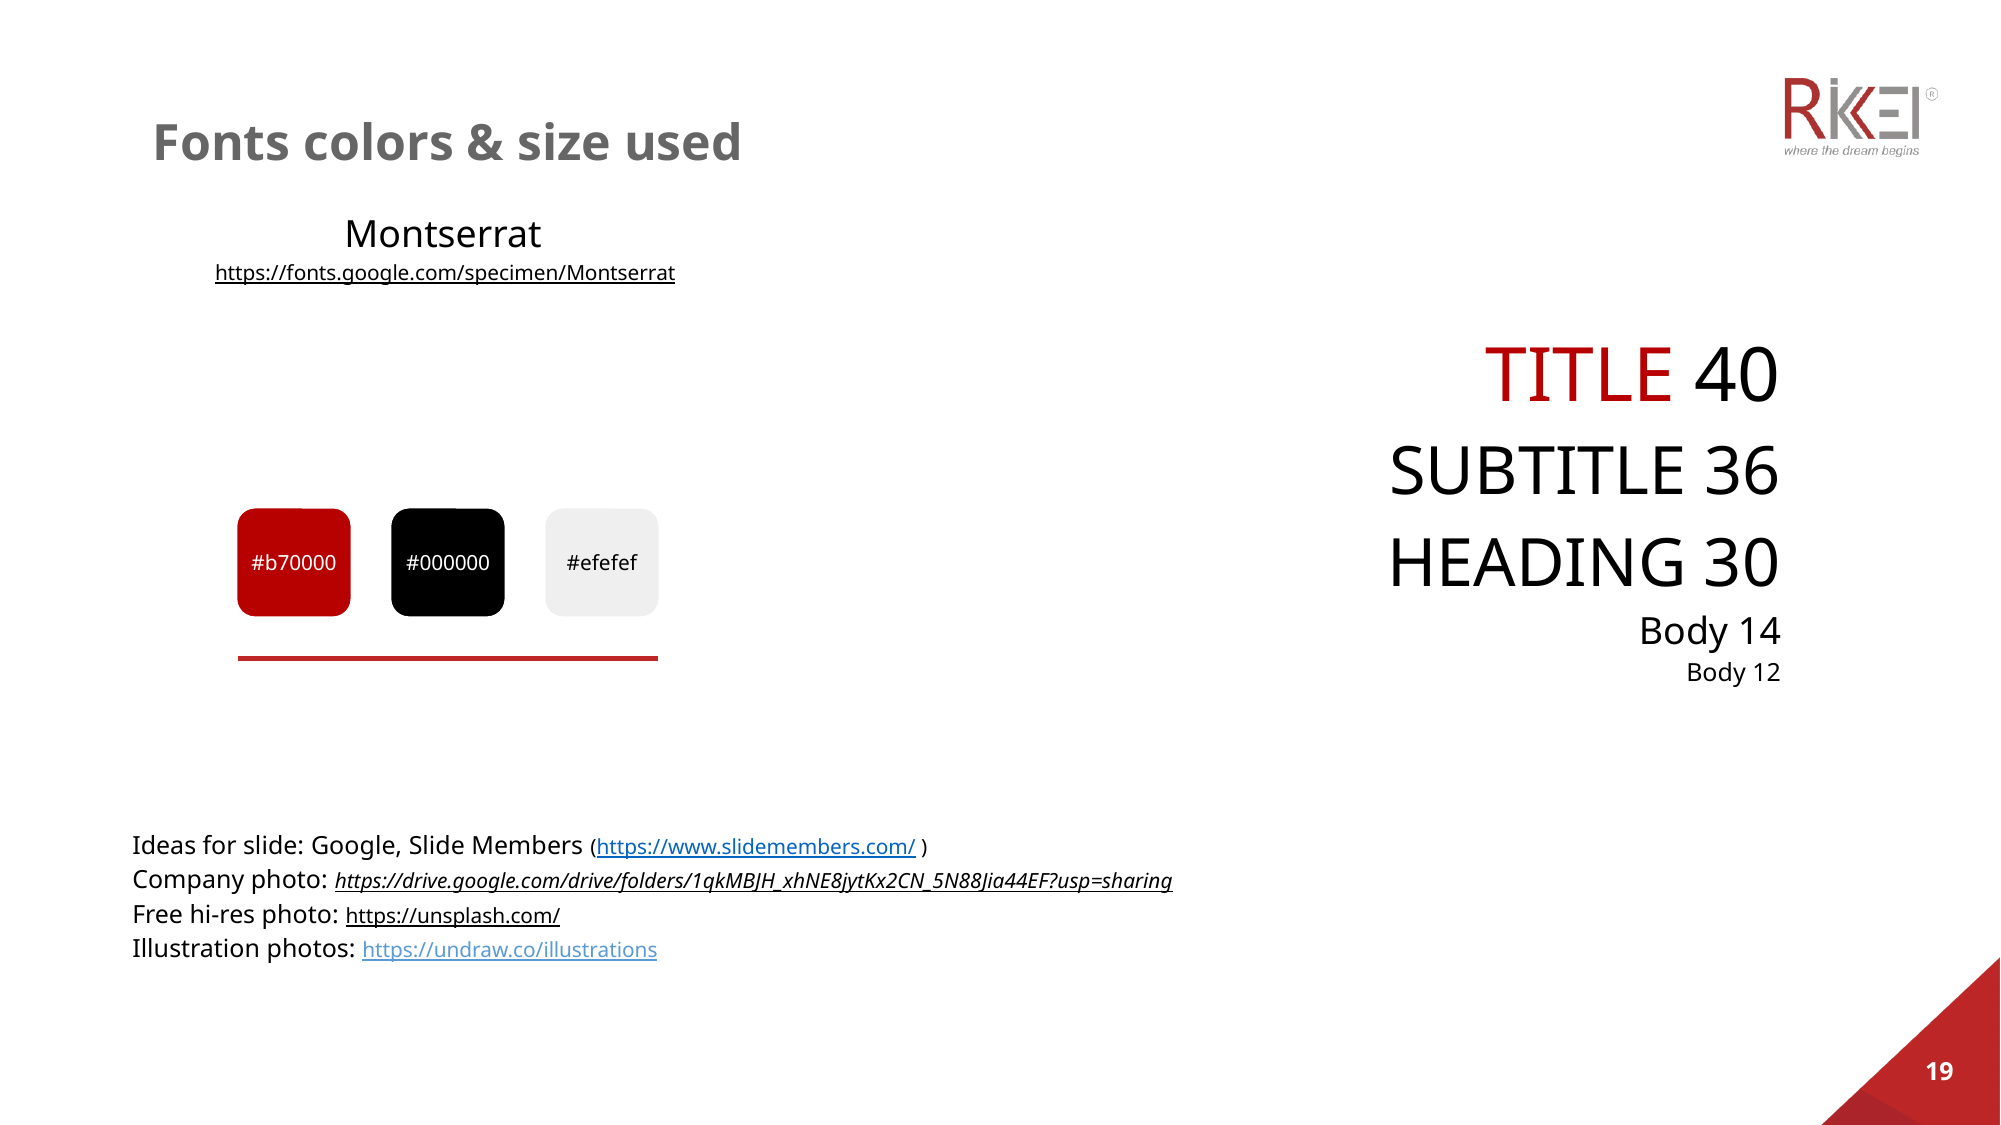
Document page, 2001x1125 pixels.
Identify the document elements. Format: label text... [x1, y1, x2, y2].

text_box TITLE 40 SUBTITLE 36 HEADING 30 Body 14 Body 12 [1221, 285, 1796, 714]
text_box Fonts colors & size used [79, 95, 817, 166]
text_box Montserrat https://fonts.google.com/specimen/Montserrat [0, 222, 959, 269]
text_box Ideas for slide: Google, Slide Members (https://www.slidemembers.com/ ) Company photo: https://drive.google.com/drive/folders/1qkMBJH_xhNE8jytKx2CN_5N88Jia44EF?usp=sharing Free hi-res photo: https://unsplash.com/ Illustration photos: https://undraw.co/illustrations [117, 809, 1434, 972]
picture [1818, 957, 2000, 1125]
text_box [236, 654, 660, 663]
picture [1784, 78, 1938, 157]
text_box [236, 507, 660, 618]
